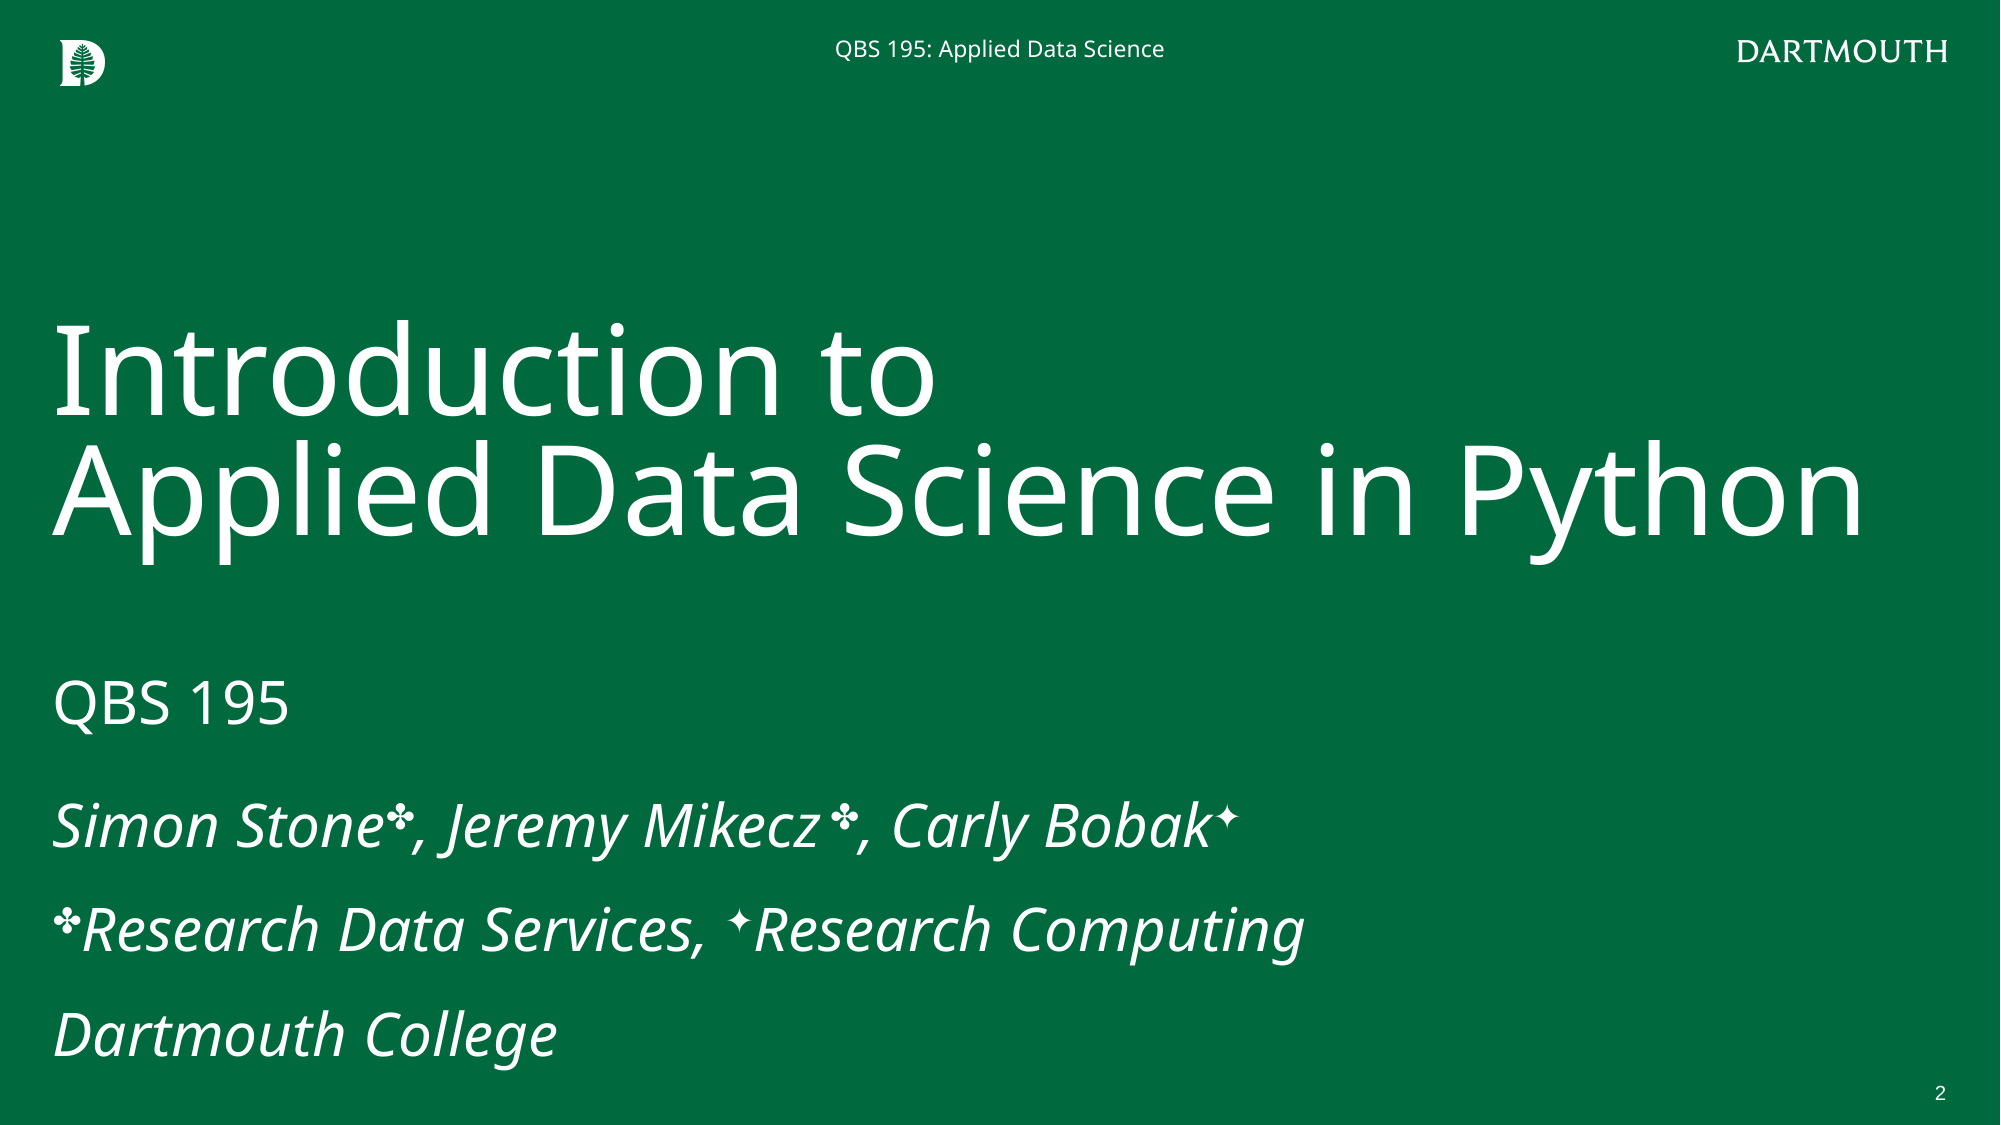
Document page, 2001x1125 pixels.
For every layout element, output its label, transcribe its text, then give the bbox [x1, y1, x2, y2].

picture [1737, 39, 1947, 63]
title Introduction to Applied Data Science in Python [52, 319, 1947, 650]
list QBS 195 Simon Stone✤, Jeremy Mikecz ✤, Carly Bobak✦ ✤Research Data Services, ✦Research Computing Dartmouth College [52, 650, 1588, 1075]
footer QBS 195: Applied Data Science [390, 30, 1610, 66]
slide_number 2 [1860, 1074, 1947, 1111]
picture [60, 40, 105, 86]
